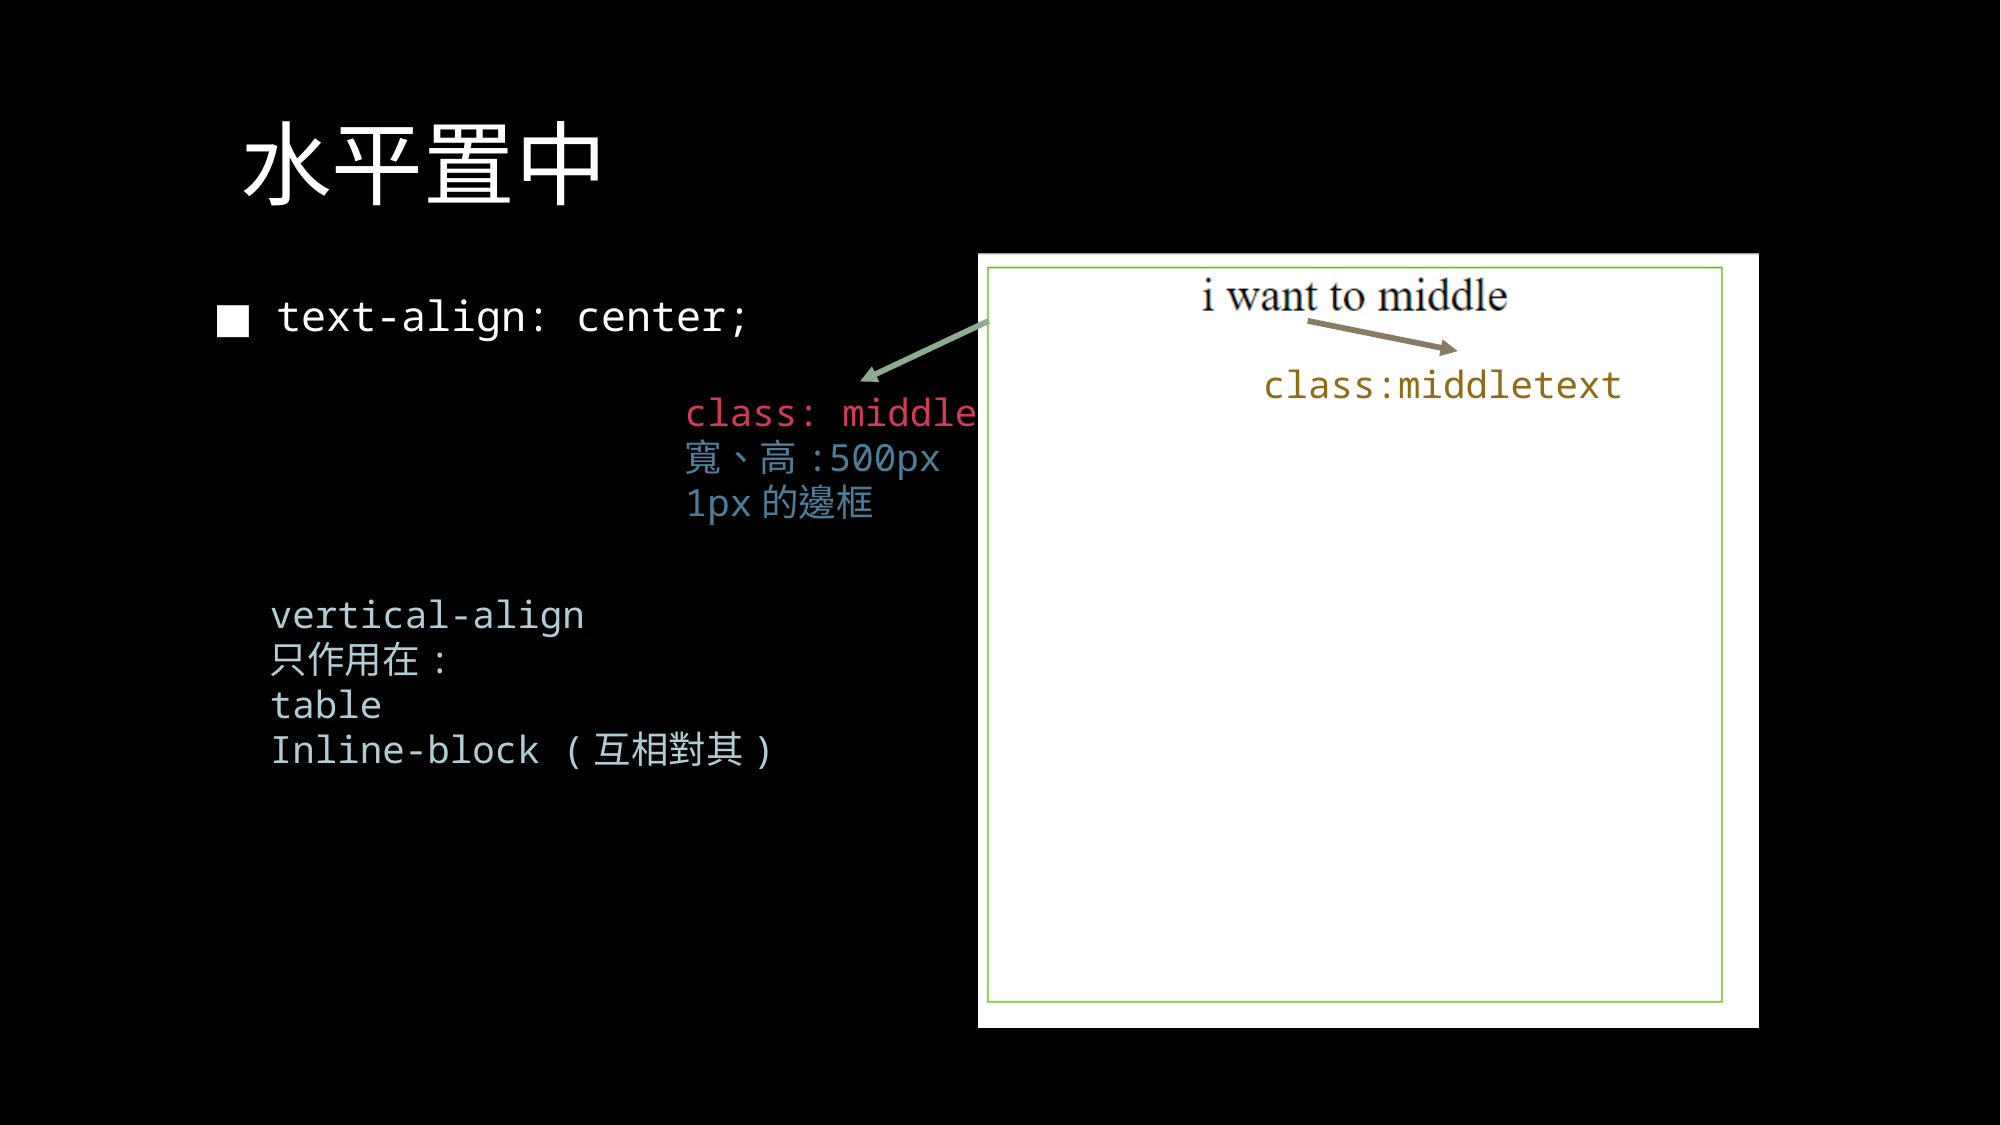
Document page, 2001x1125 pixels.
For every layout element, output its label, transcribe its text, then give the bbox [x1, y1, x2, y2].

text_box vertical-align 只作用在: table Inline-block (互相對其) [254, 583, 810, 778]
picture [978, 253, 1759, 1028]
list text-align: center; [198, 286, 810, 393]
title 水平置中 [225, 112, 1800, 236]
text_box class: middle 寬、高:500px 1px的邊框 [670, 381, 978, 532]
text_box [1307, 320, 1458, 352]
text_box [860, 320, 989, 382]
